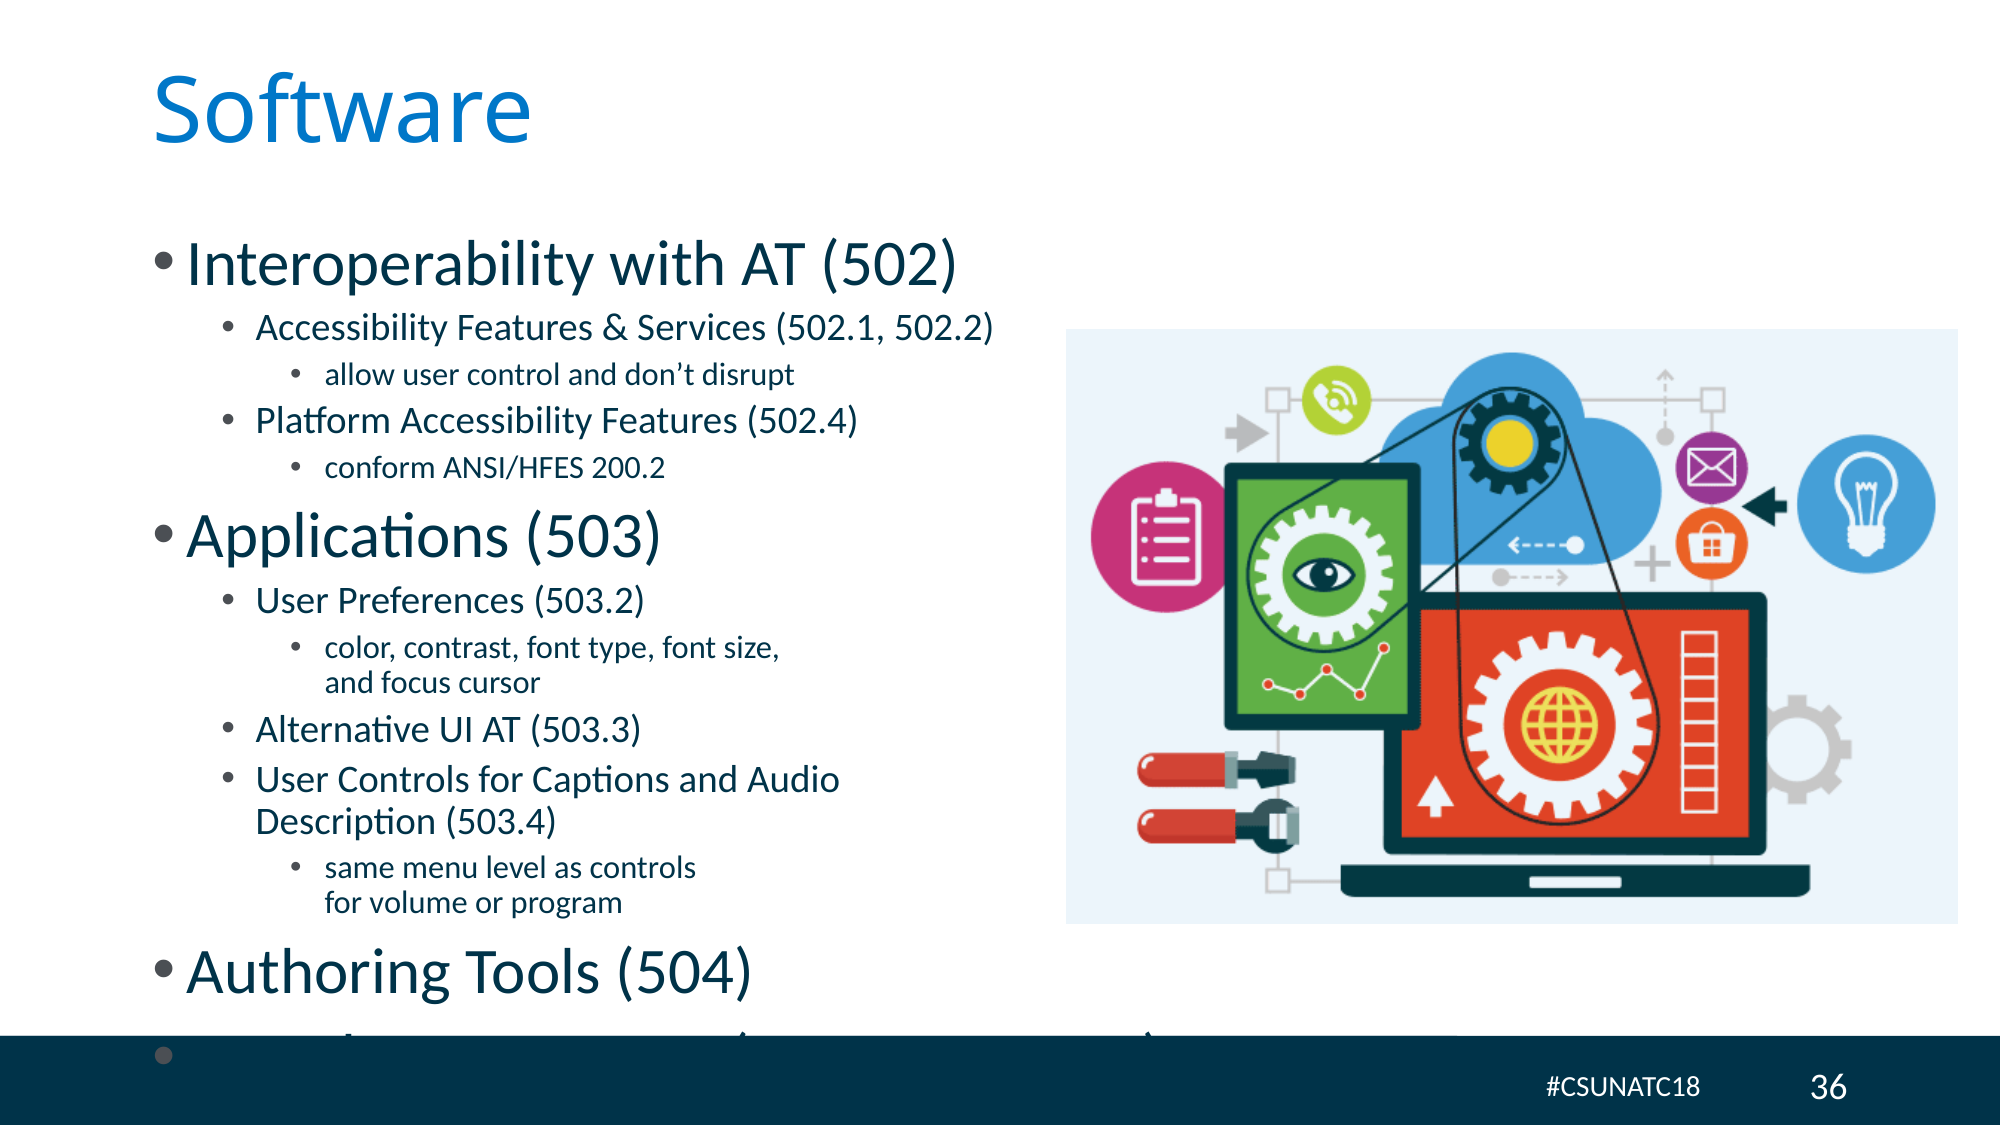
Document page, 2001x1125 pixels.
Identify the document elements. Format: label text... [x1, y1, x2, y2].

slide_number 36 [1712, 1053, 1863, 1116]
list Interoperability with AT (502) Accessibility Features & Services (502.1, 502.2) allow user control and don’t disrupt Platform Accessibility Features (502.4) conform ANSI/HFES 200.2 Applications (503) User Preferences (503.2) color, contrast, font type, font size, and focus cursor Alternative UI AT (503.3) User Controls for Captions and Audio Description (503.4) same menu level as controls for volume or program Authoring Tools (504) Complete Processes (E207.3, C205.3) [137, 221, 1309, 1102]
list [1066, 329, 1958, 924]
title Software [137, 30, 1863, 196]
